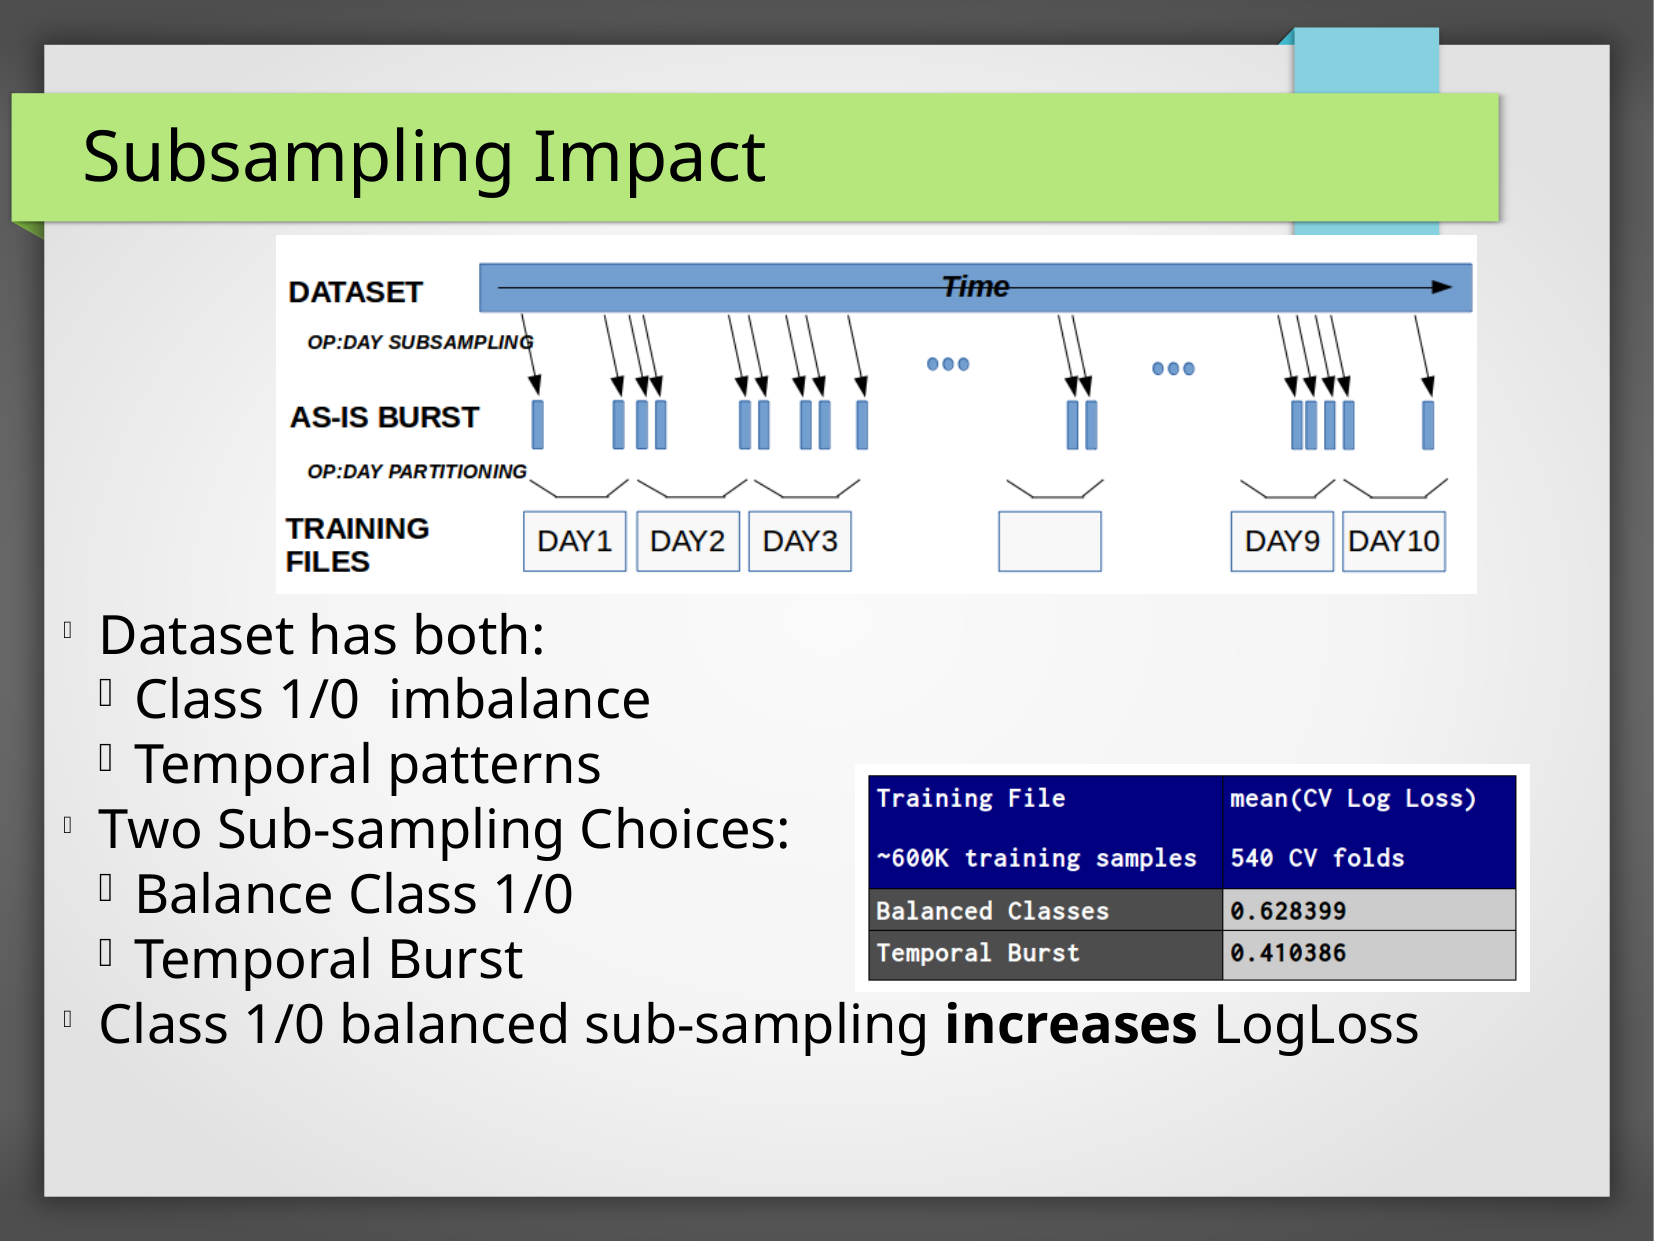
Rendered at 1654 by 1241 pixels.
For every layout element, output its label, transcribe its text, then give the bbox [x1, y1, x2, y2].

picture [0, 0, 1654, 1241]
text_box Dataset has both: Class 1/0 imbalance Temporal patterns Two Sub-sampling Choices: Balance Class 1/0 Temporal Burst Class 1/0 balanced sub-sampling increases LogLoss [63, 599, 1605, 1175]
text_box Subsampling Impact [82, 94, 1500, 213]
